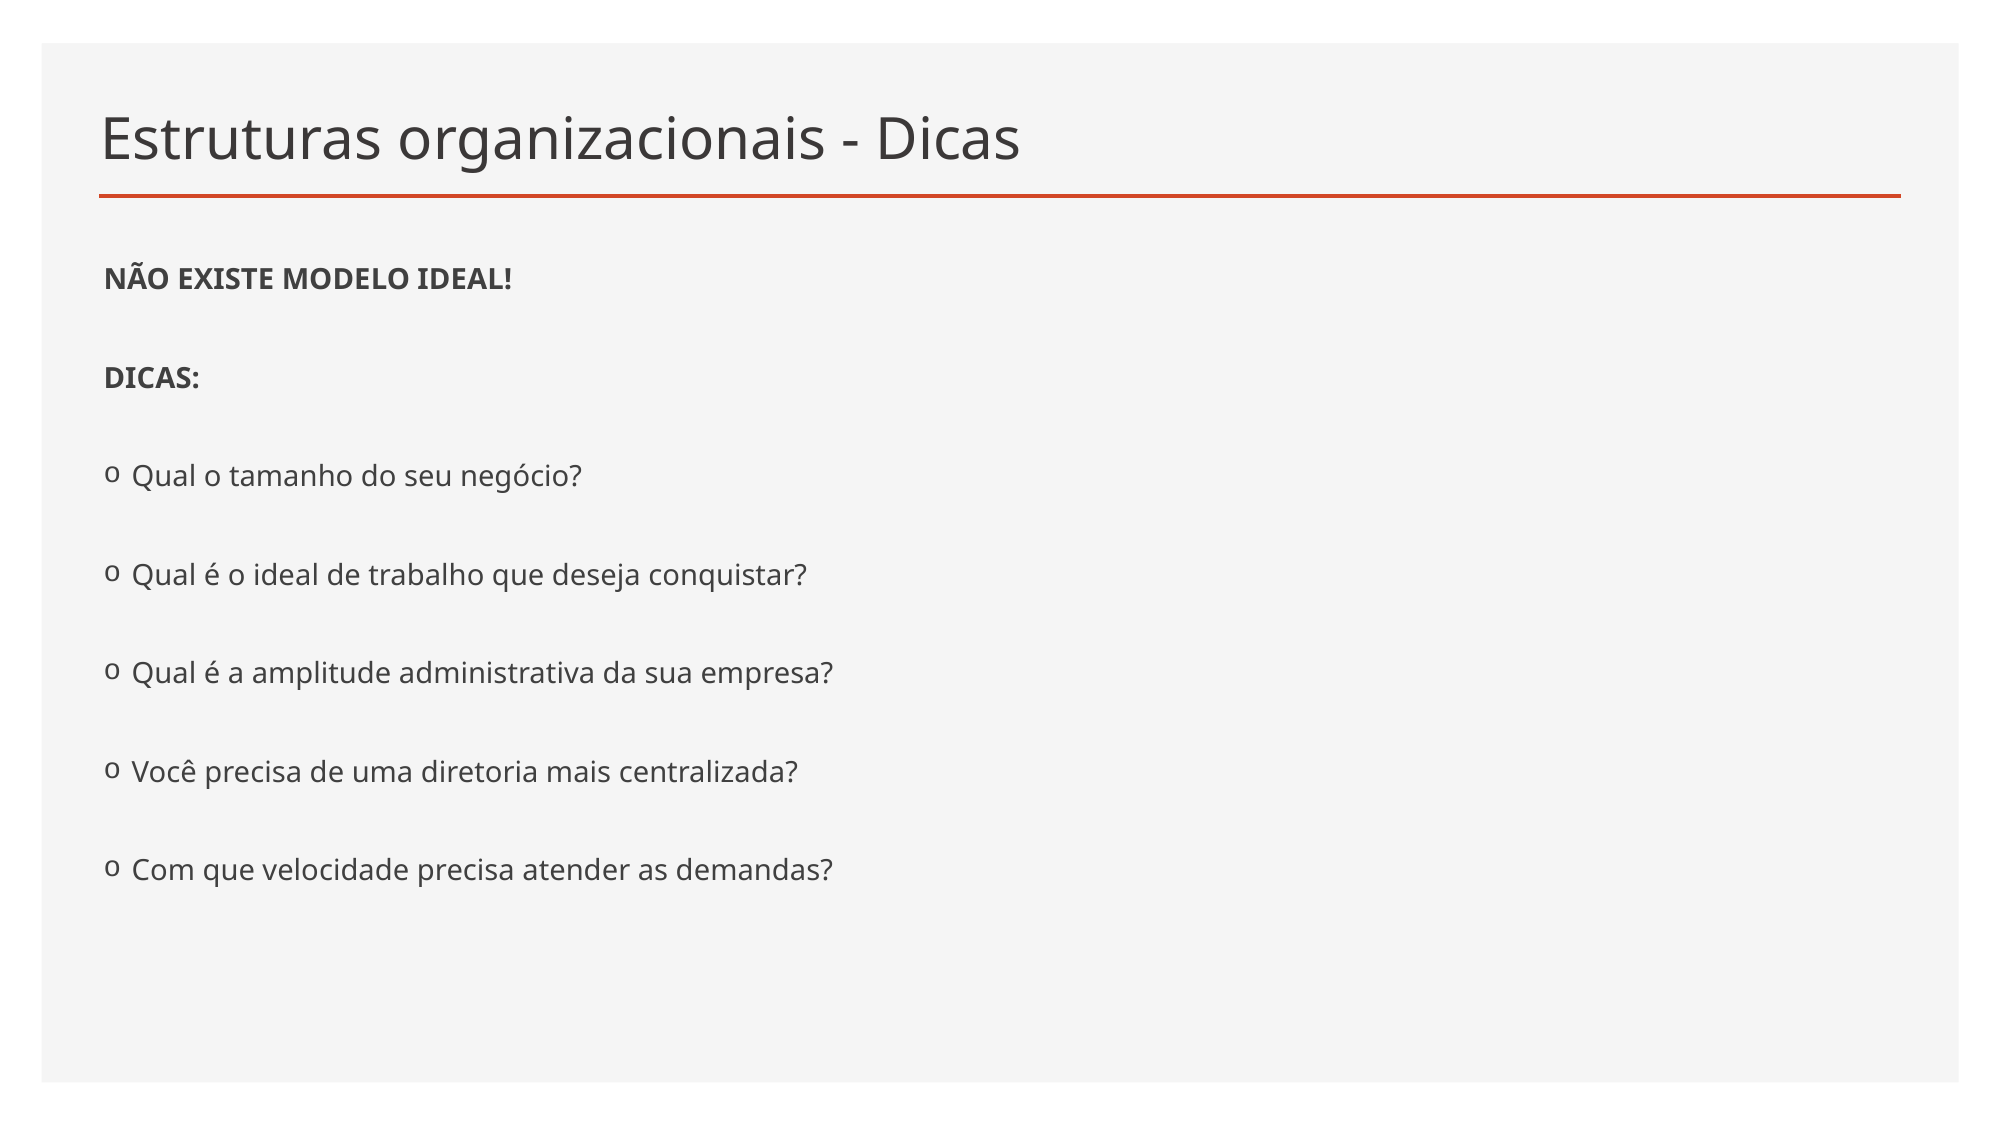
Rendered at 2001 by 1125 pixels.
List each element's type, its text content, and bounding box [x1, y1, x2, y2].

title Estruturas organizacionais - Dicas [85, 73, 1214, 179]
list NÃO EXISTE MODELO IDEAL! DICAS: Qual o tamanho do seu negócio? Qual é o ideal de trabalho que deseja conquistar? Qual é a amplitude administrativa da sua empresa? Você precisa de uma diretoria mais centralizada? Com que velocidade precisa atender as demandas? [88, 235, 857, 1052]
